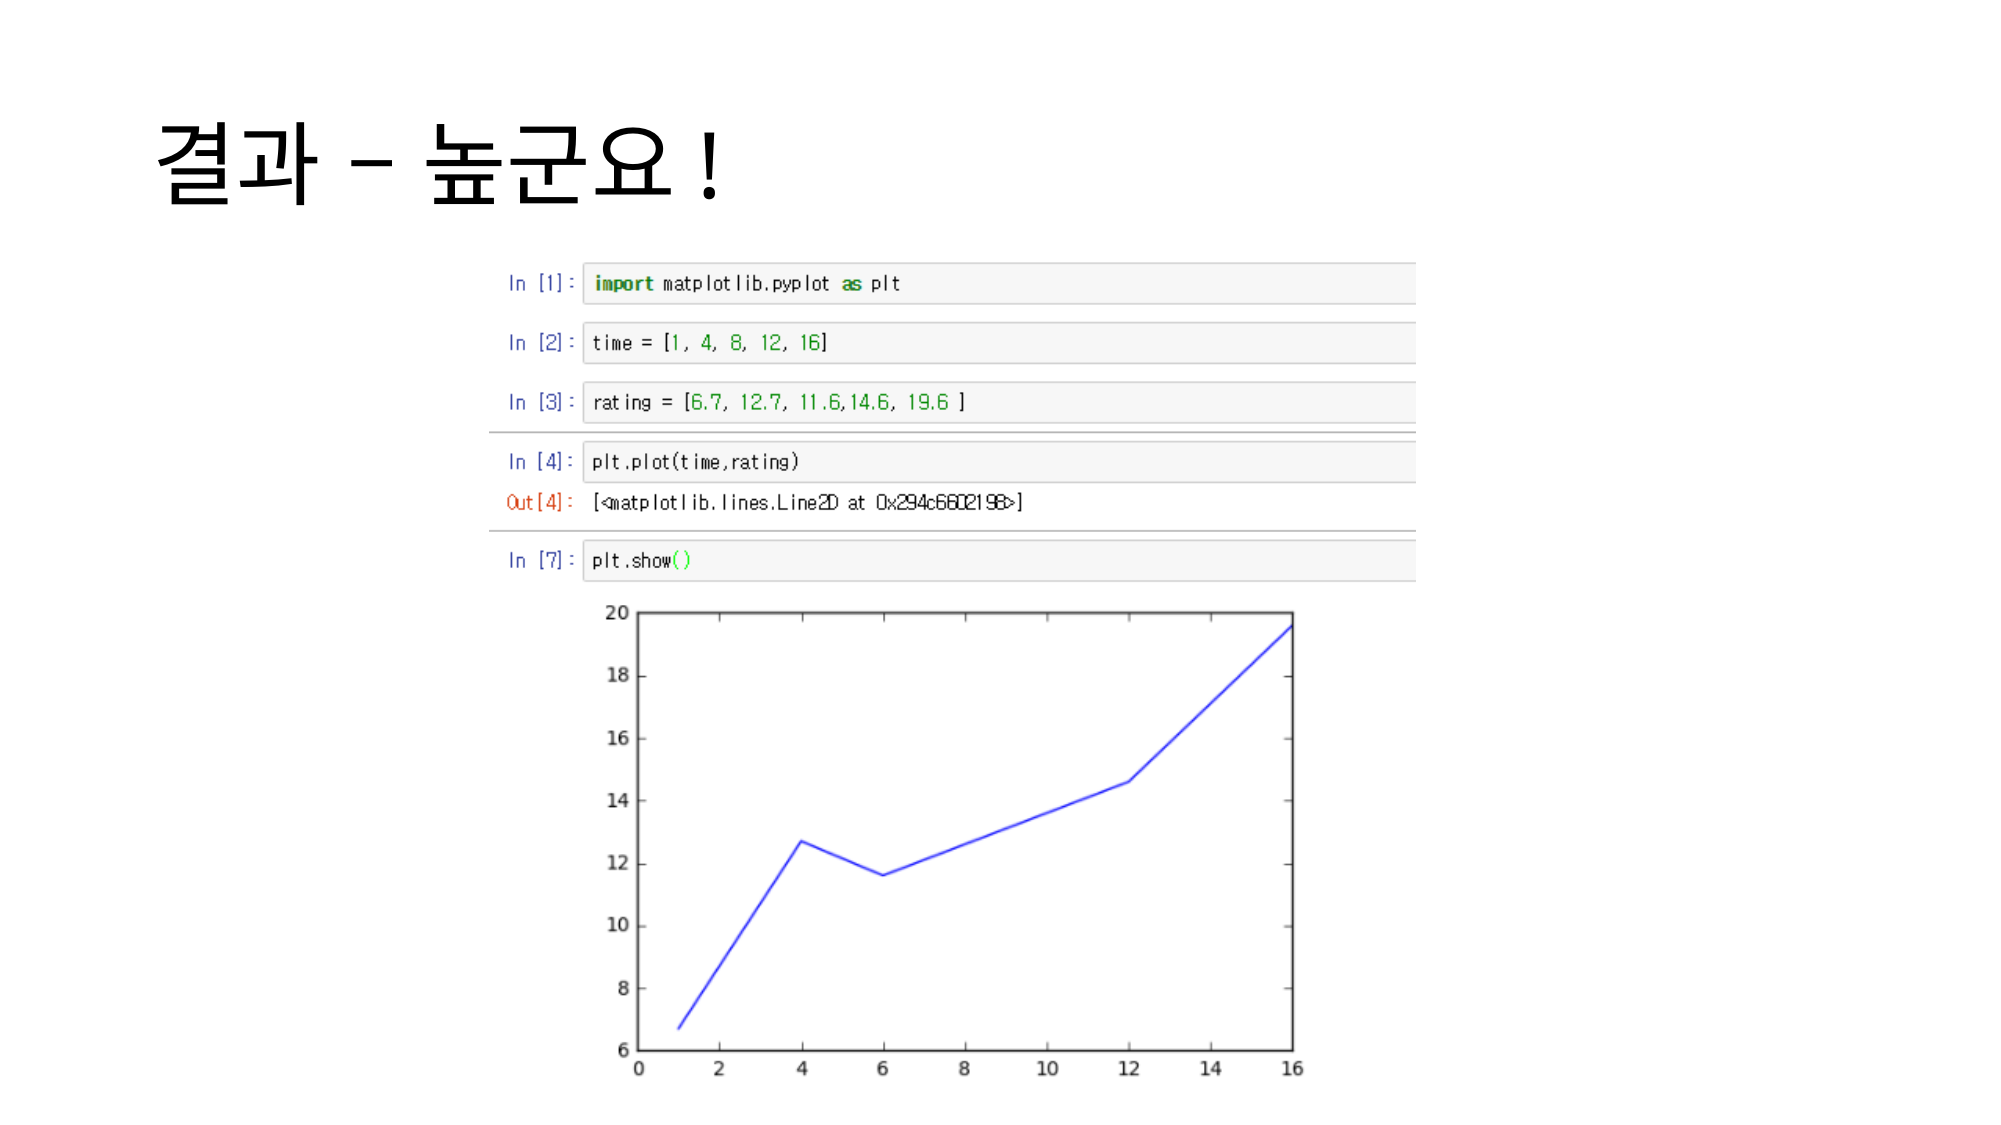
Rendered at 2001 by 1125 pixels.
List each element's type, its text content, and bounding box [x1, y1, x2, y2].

picture [489, 247, 1416, 1102]
title 결과 – 높군요! [137, 59, 1863, 278]
